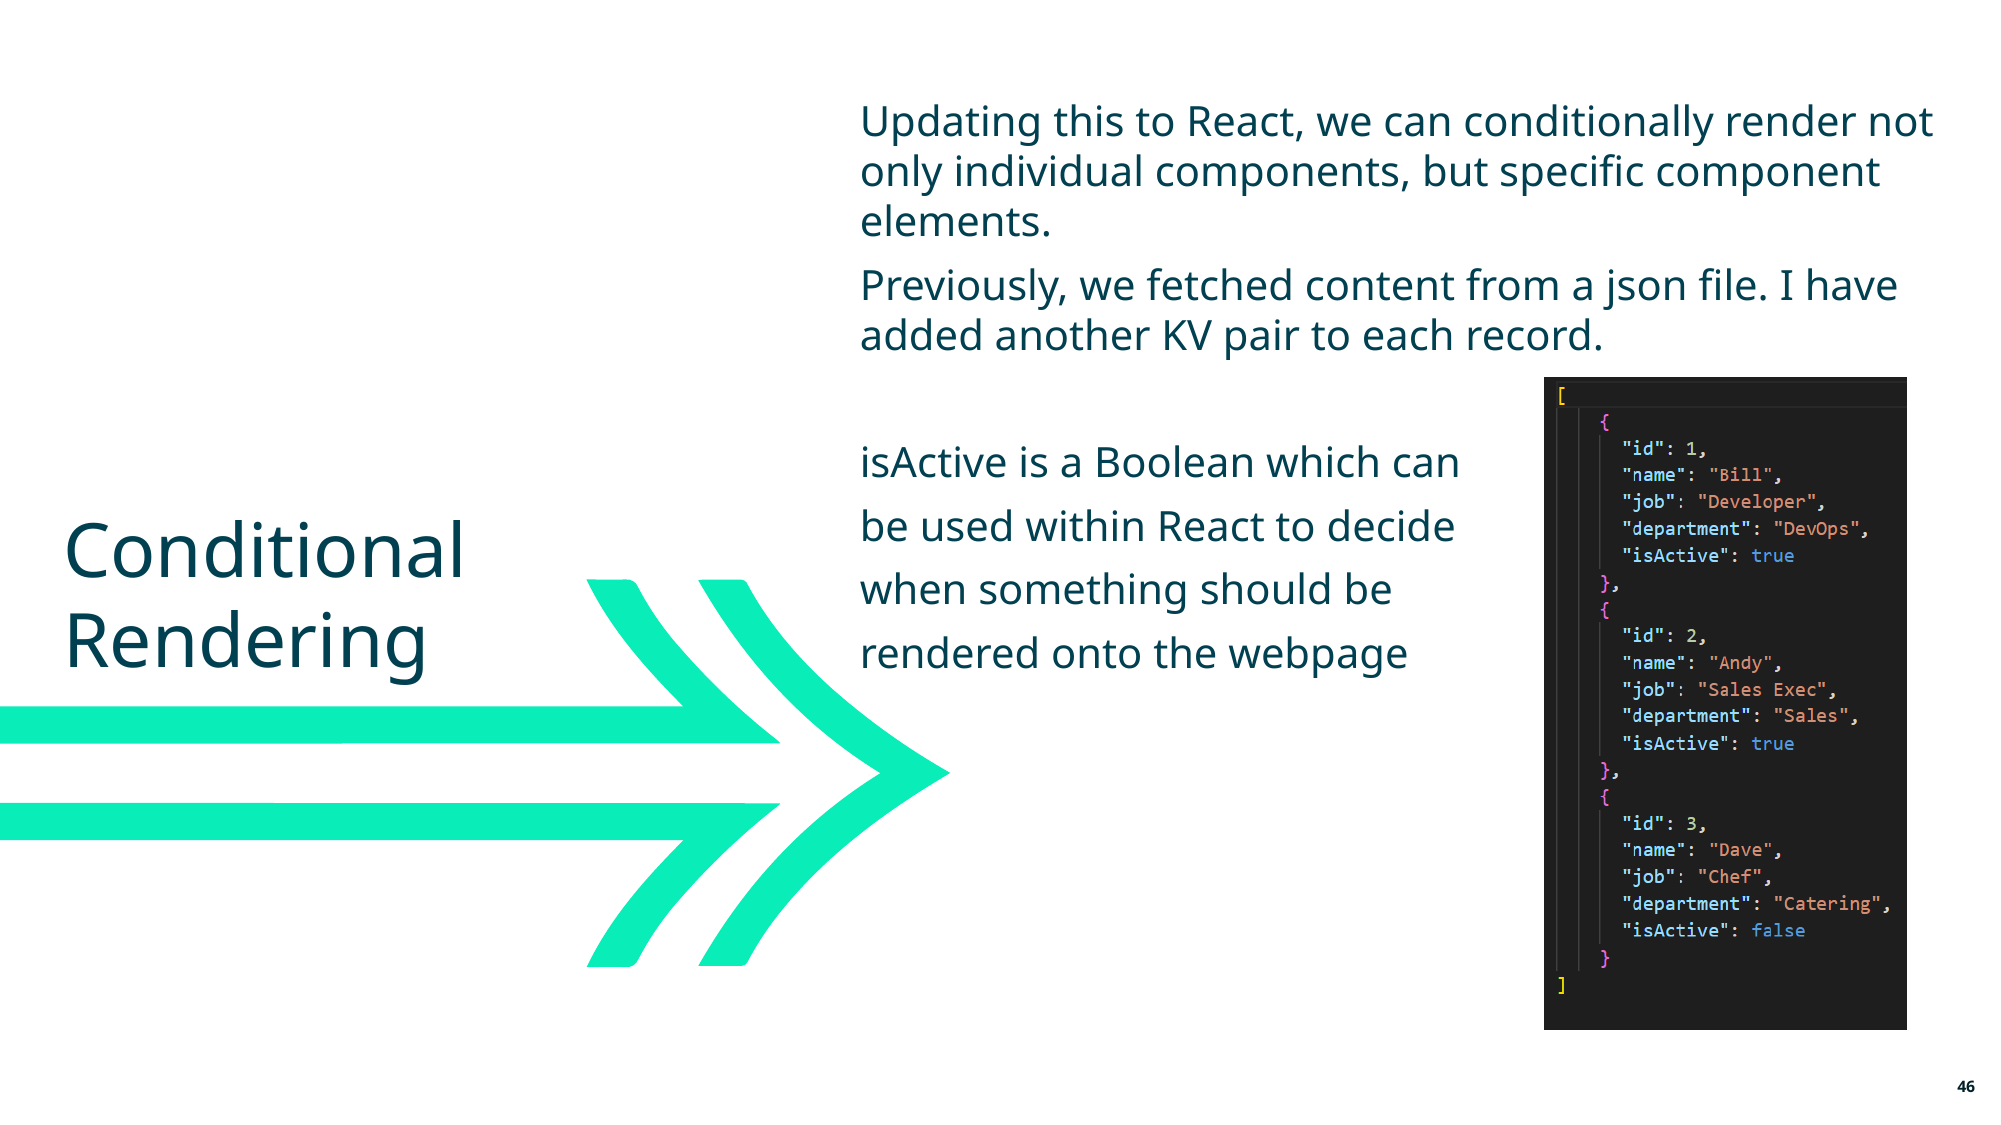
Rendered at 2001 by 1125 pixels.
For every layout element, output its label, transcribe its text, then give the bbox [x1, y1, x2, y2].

list Updating this to React, we can conditionally render not only individual components, but specific component elements. Previously, we fetched content from a json file. I have added another KV pair to each record. isActive is a Boolean which can be used within React to decide when something should be rendered onto the webpage [859, 95, 1939, 1063]
list Conditional Rendering [63, 203, 670, 683]
picture [1544, 377, 1907, 1030]
slide_number 46 [1846, 1068, 1976, 1098]
